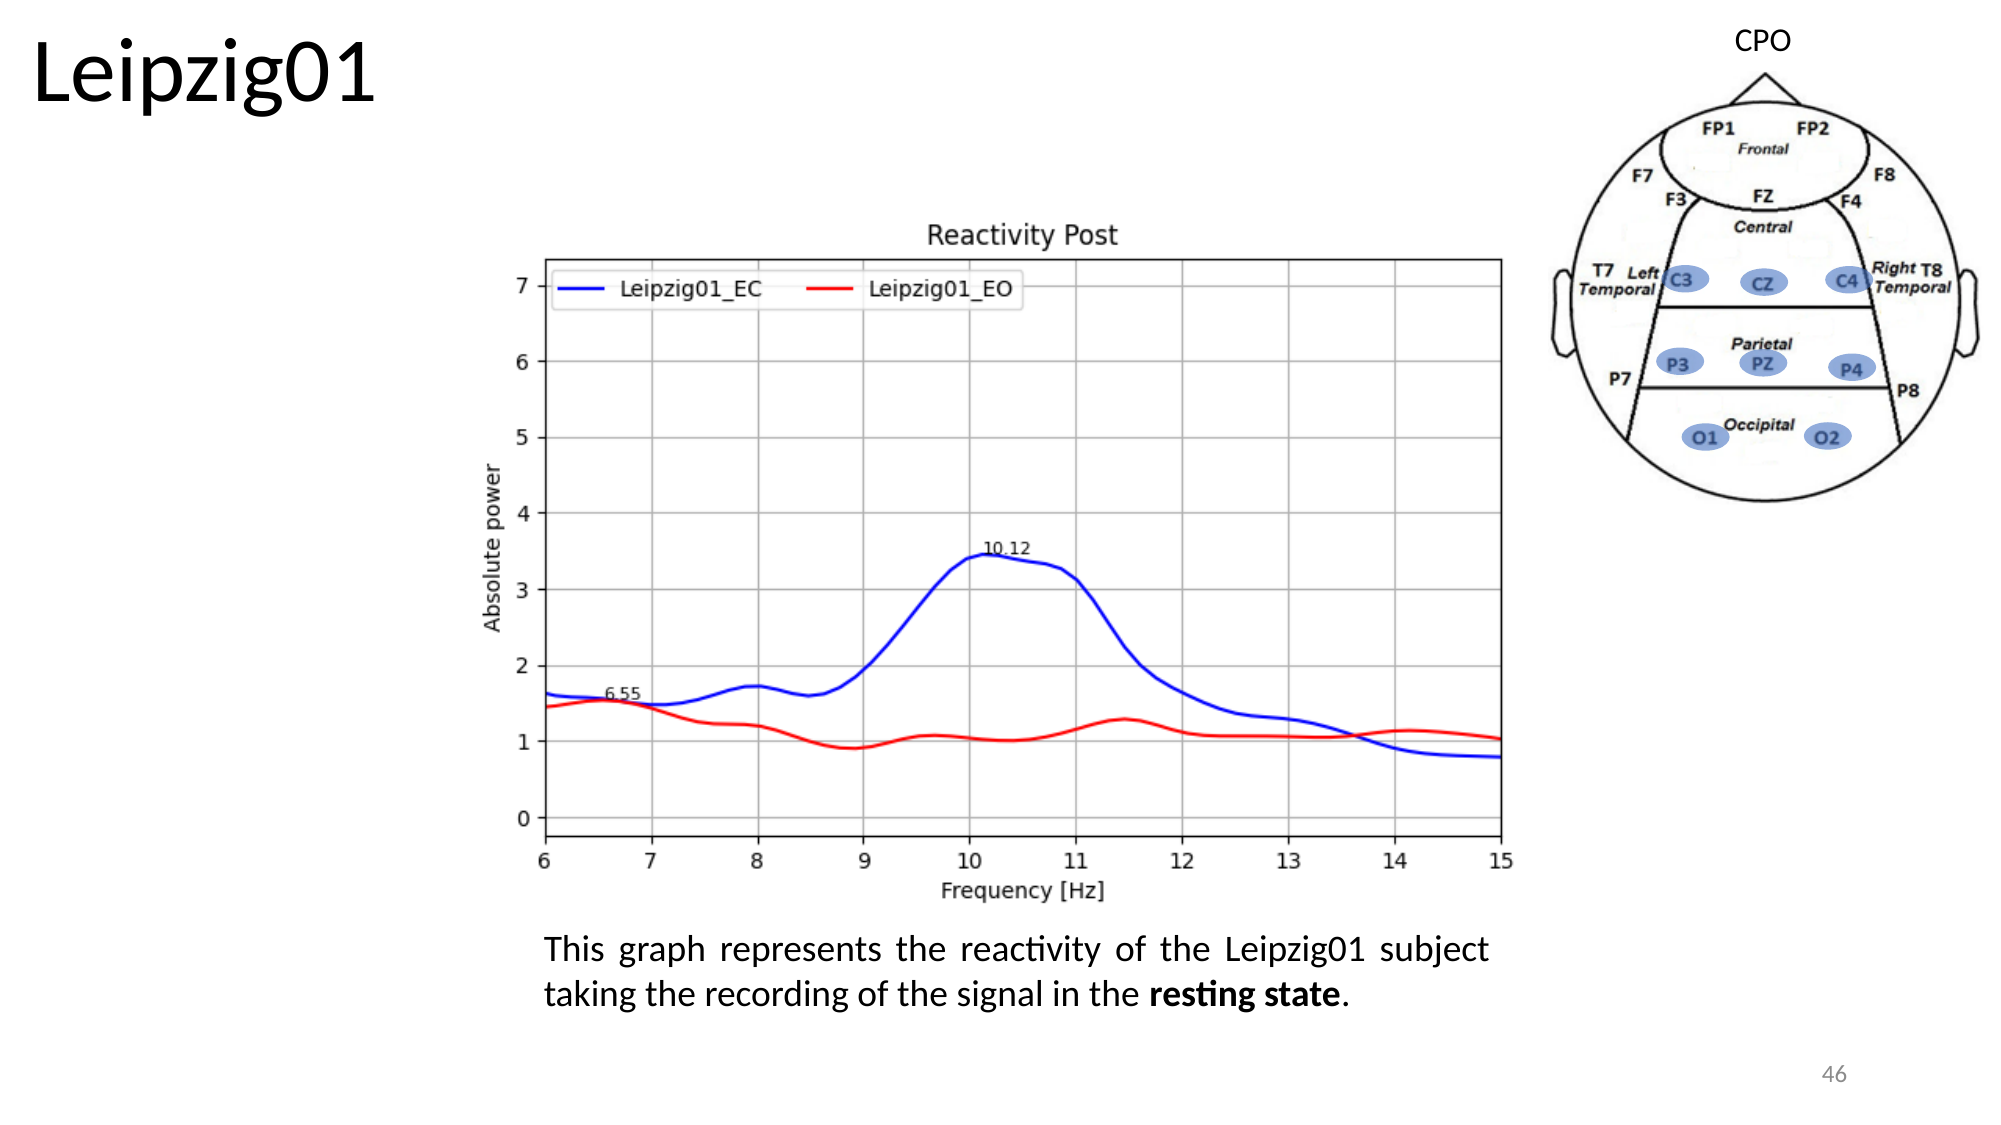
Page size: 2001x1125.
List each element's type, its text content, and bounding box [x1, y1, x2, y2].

text_box This graph represents the reactivity of the Leipzig01 subject taking the recording of the signal in the resting state. [529, 916, 1506, 1022]
picture [474, 217, 1524, 908]
slide_number 46 [1412, 1042, 1863, 1103]
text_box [1547, 11, 1988, 511]
text_box Leipzig01 [17, 2, 394, 128]
